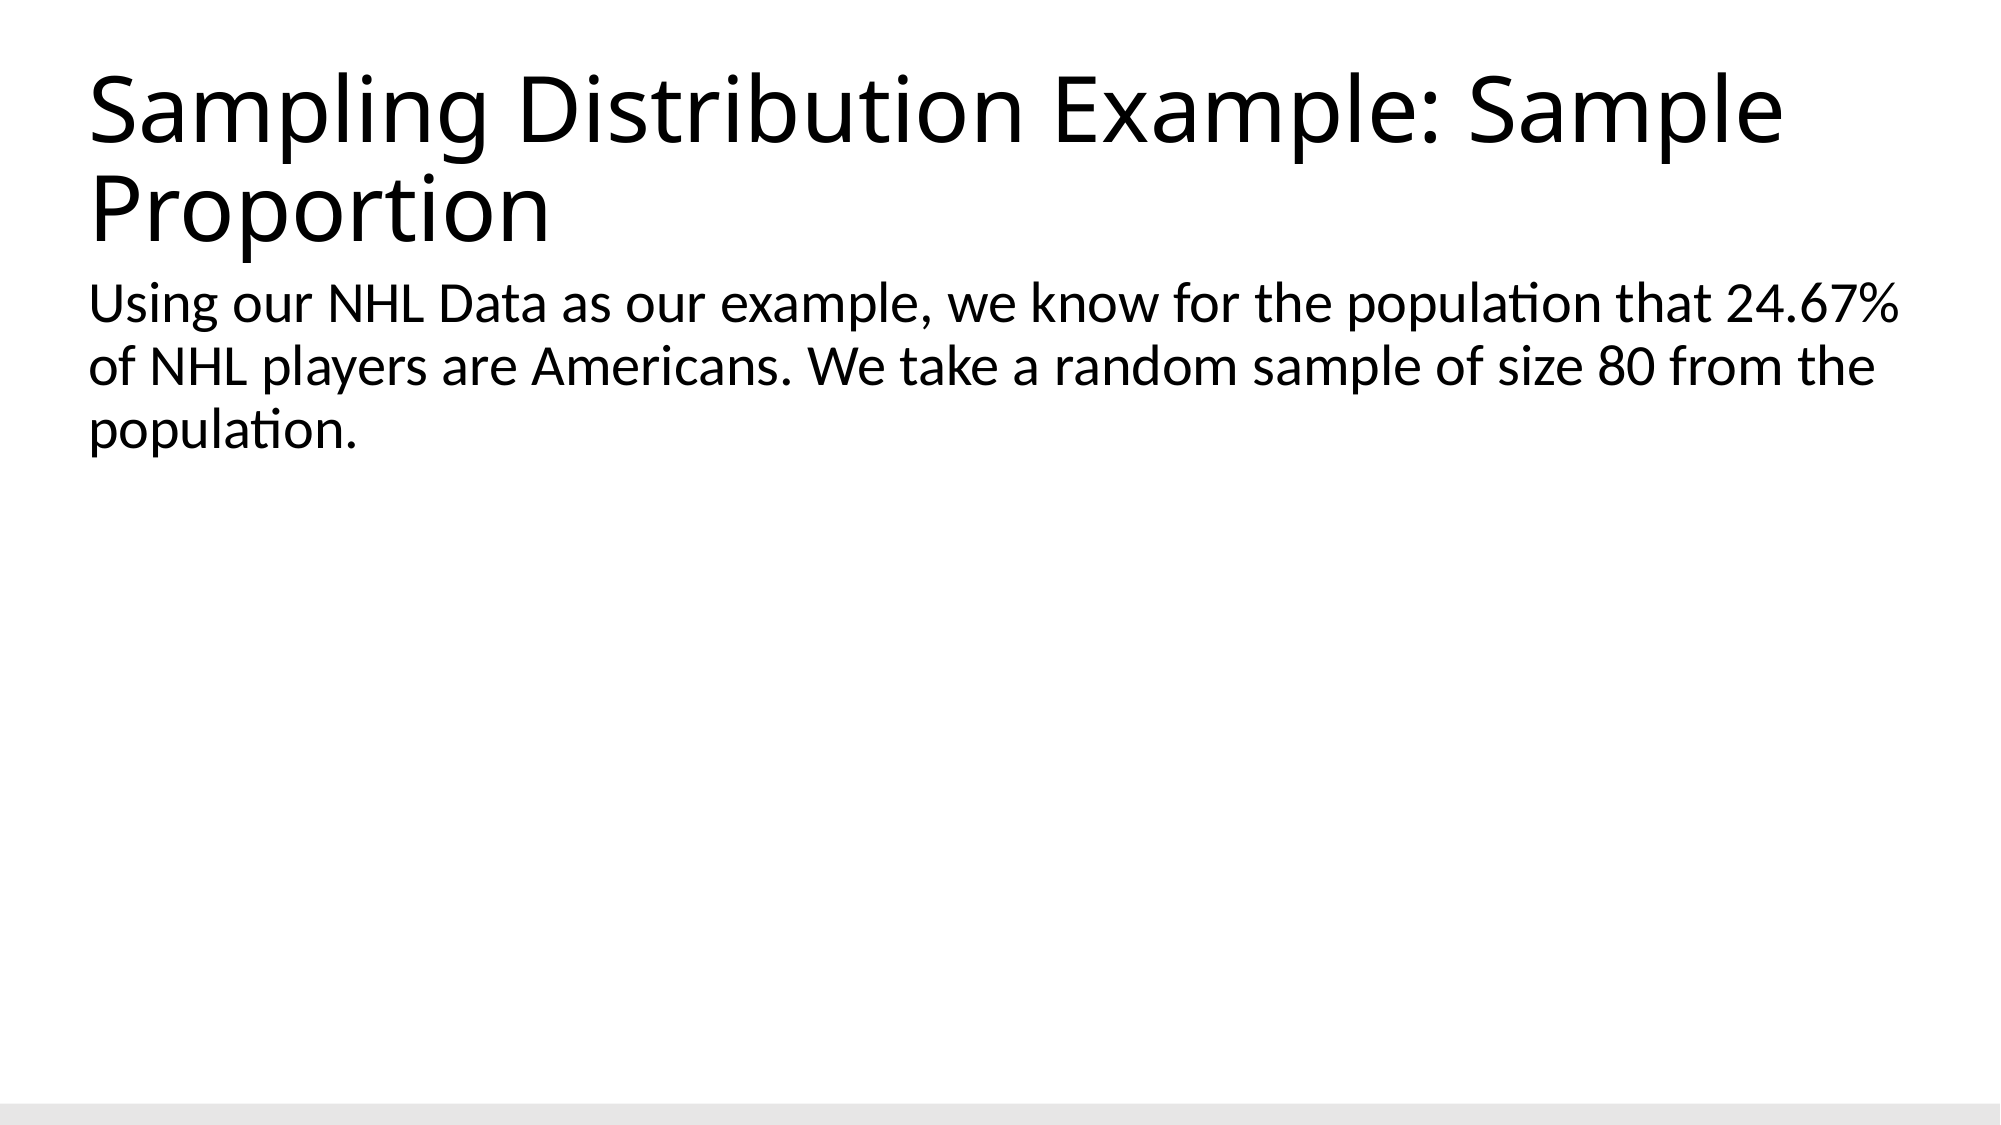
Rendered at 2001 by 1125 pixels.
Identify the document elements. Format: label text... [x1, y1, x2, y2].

title Sampling Distribution Example: Sample Proportion [68, 43, 1932, 169]
list Using our NHL Data as our example, we know for the population that 24.67% of NHL players are Americans. We take a random sample of size 80 from the population. [68, 252, 1932, 1000]
